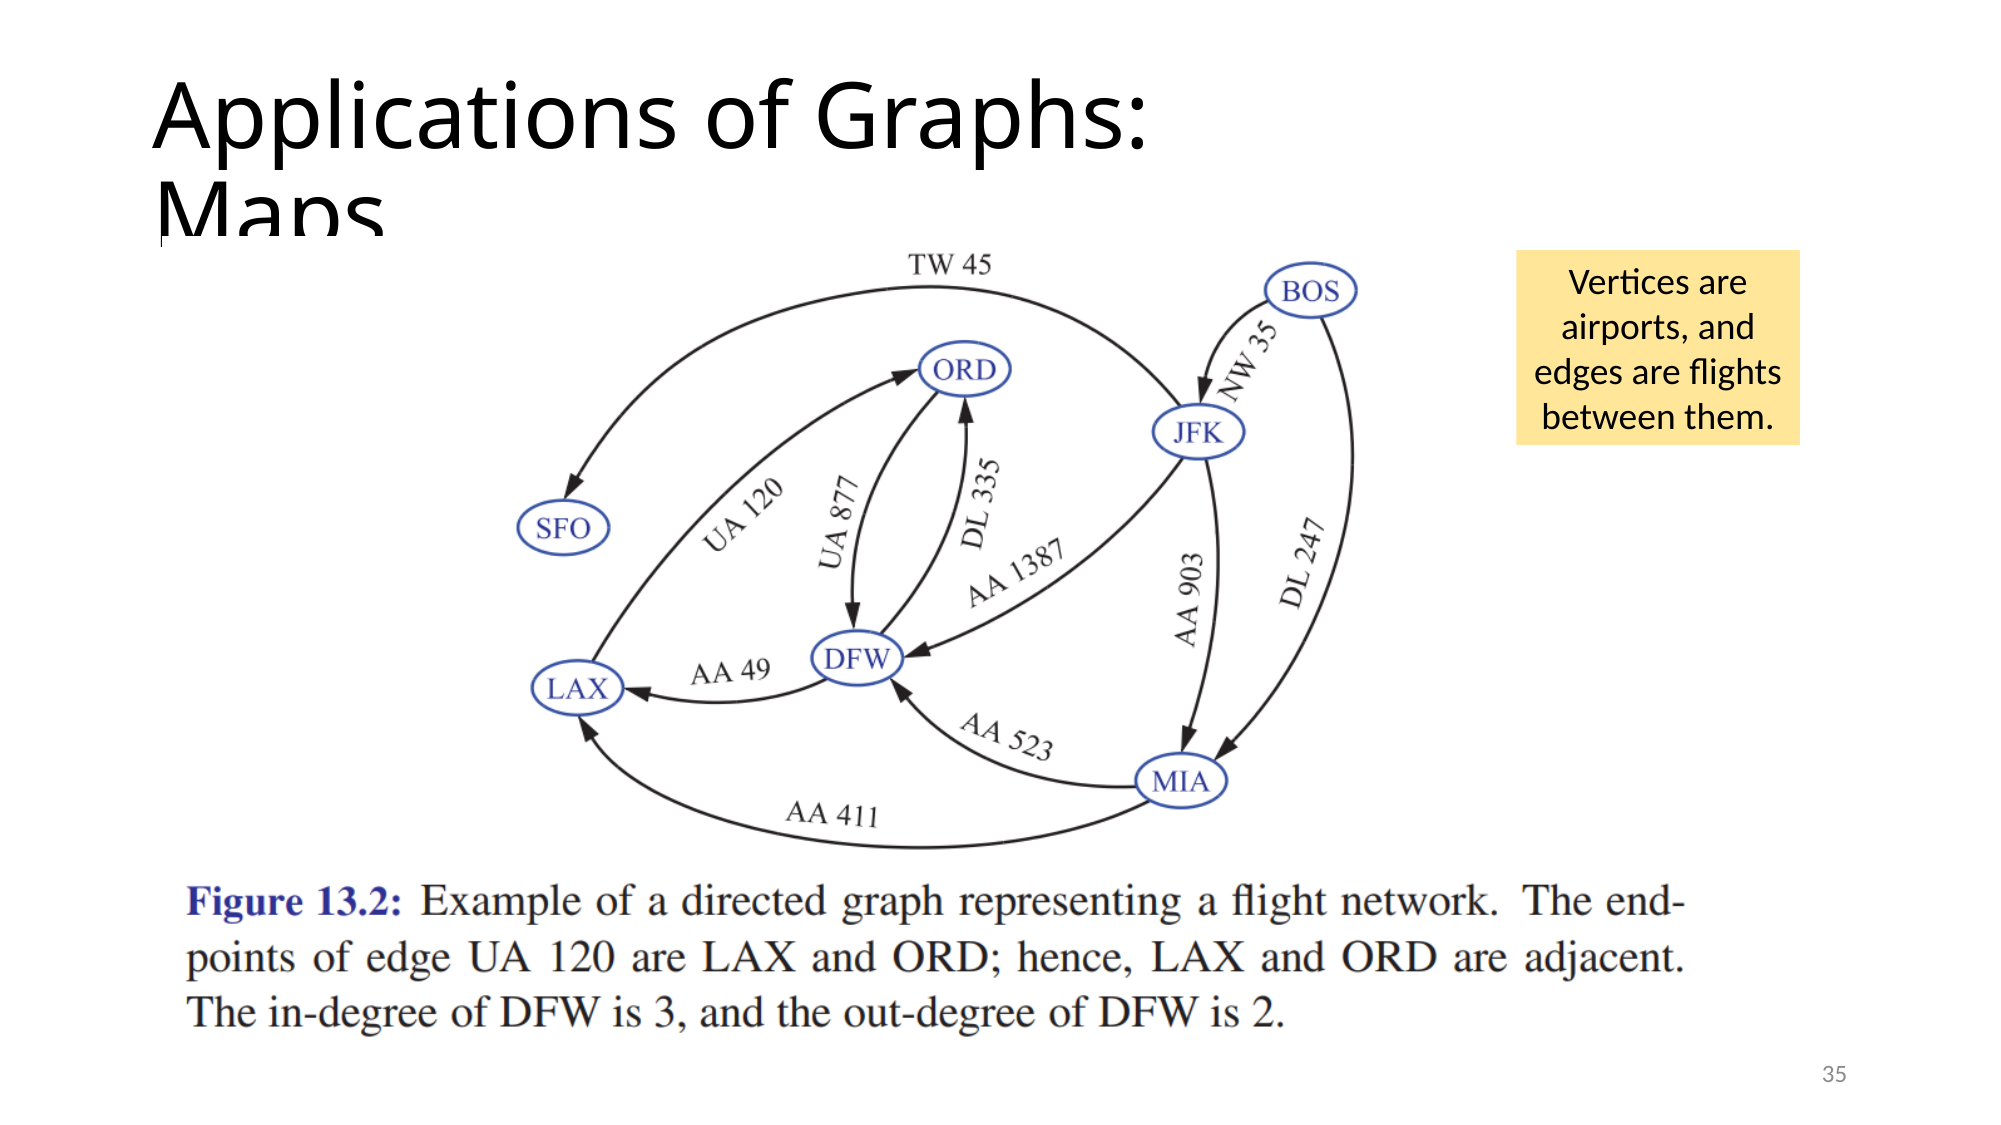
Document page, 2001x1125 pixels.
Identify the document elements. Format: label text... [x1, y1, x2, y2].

text_box Vertices are airports, and edges are flights between them. [1700, 250, 1800, 445]
slide_number 35 [1412, 1042, 1863, 1103]
title Applications of Graphs: Maps [137, 59, 1263, 278]
picture [162, 236, 1700, 1043]
